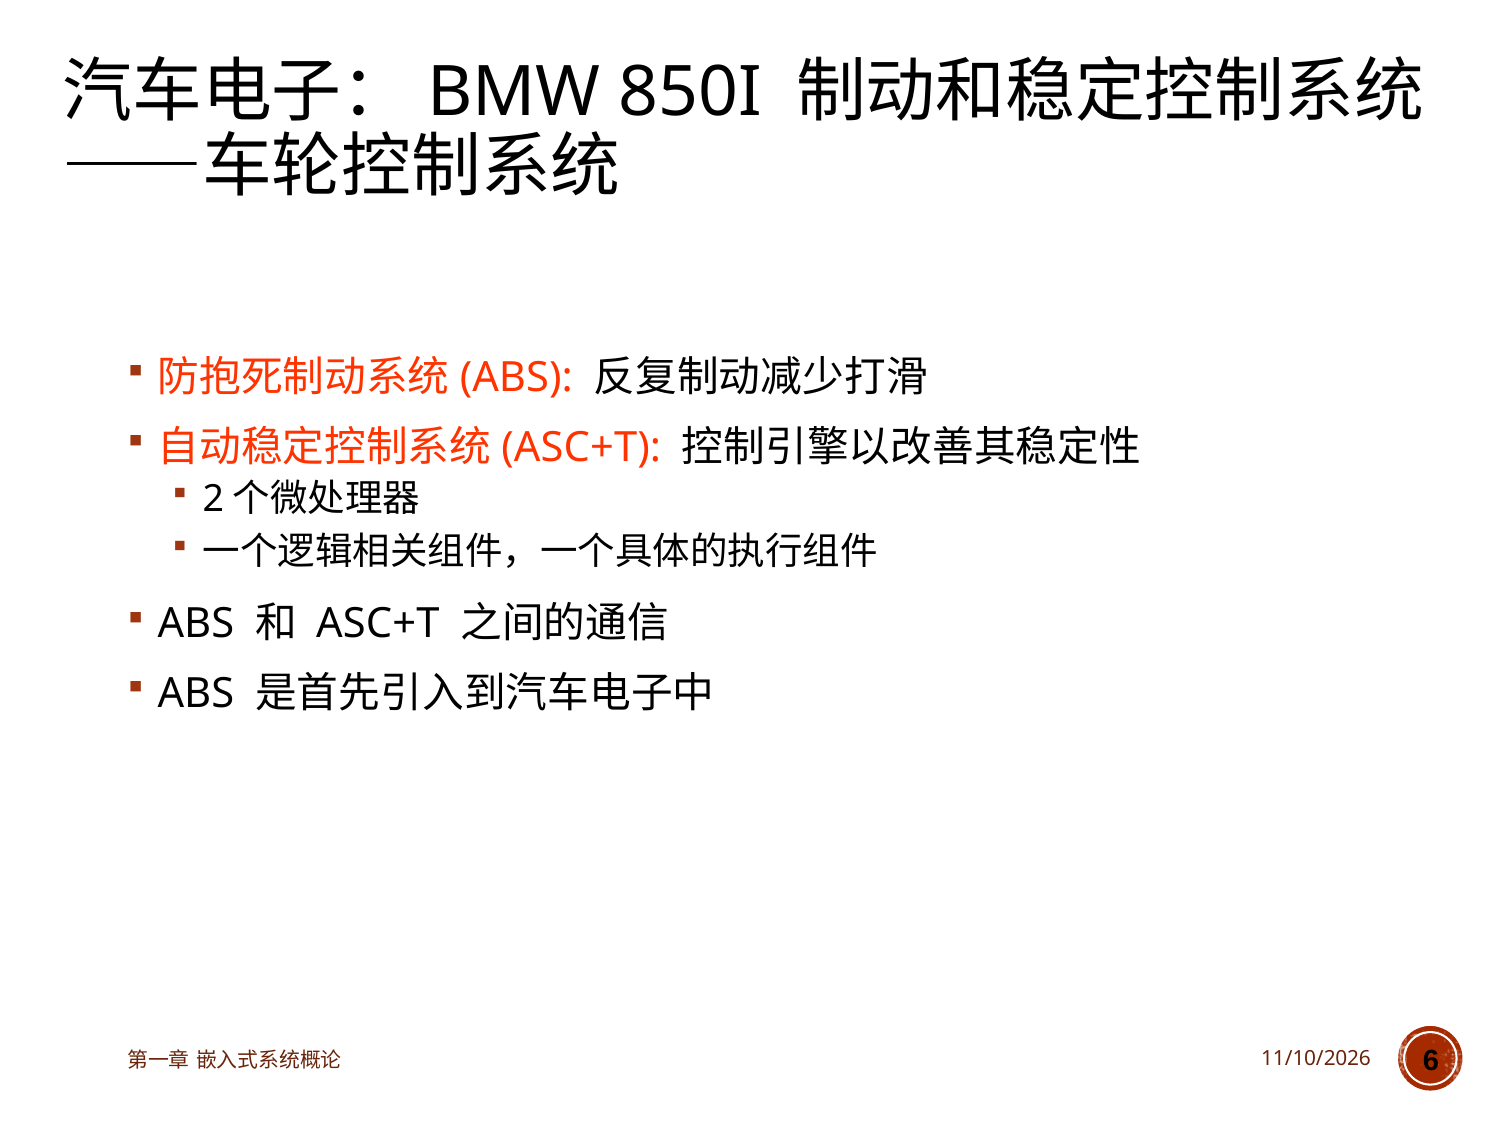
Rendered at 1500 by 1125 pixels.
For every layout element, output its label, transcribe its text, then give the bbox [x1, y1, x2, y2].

title 汽车电子：BMW 850i 制动和稳定控制系统 ——车轮控制系统 [47, 46, 1471, 215]
footer 第一章 嵌入式系统概论 [112, 1028, 891, 1089]
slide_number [982, 1028, 1386, 1089]
slide_number 6 [1391, 1028, 1471, 1089]
list 防抱死制动系统(ABS): 反复制动减少打滑 自动稳定控制系统(ASC+T): 控制引擎以改善其稳定性 2个微处理器 一个逻辑相关组件，一个具体的执行组件 ABS 和 ASC+T 之间的通信 ABS 是首先引入到汽车电子中 [112, 348, 1388, 1013]
